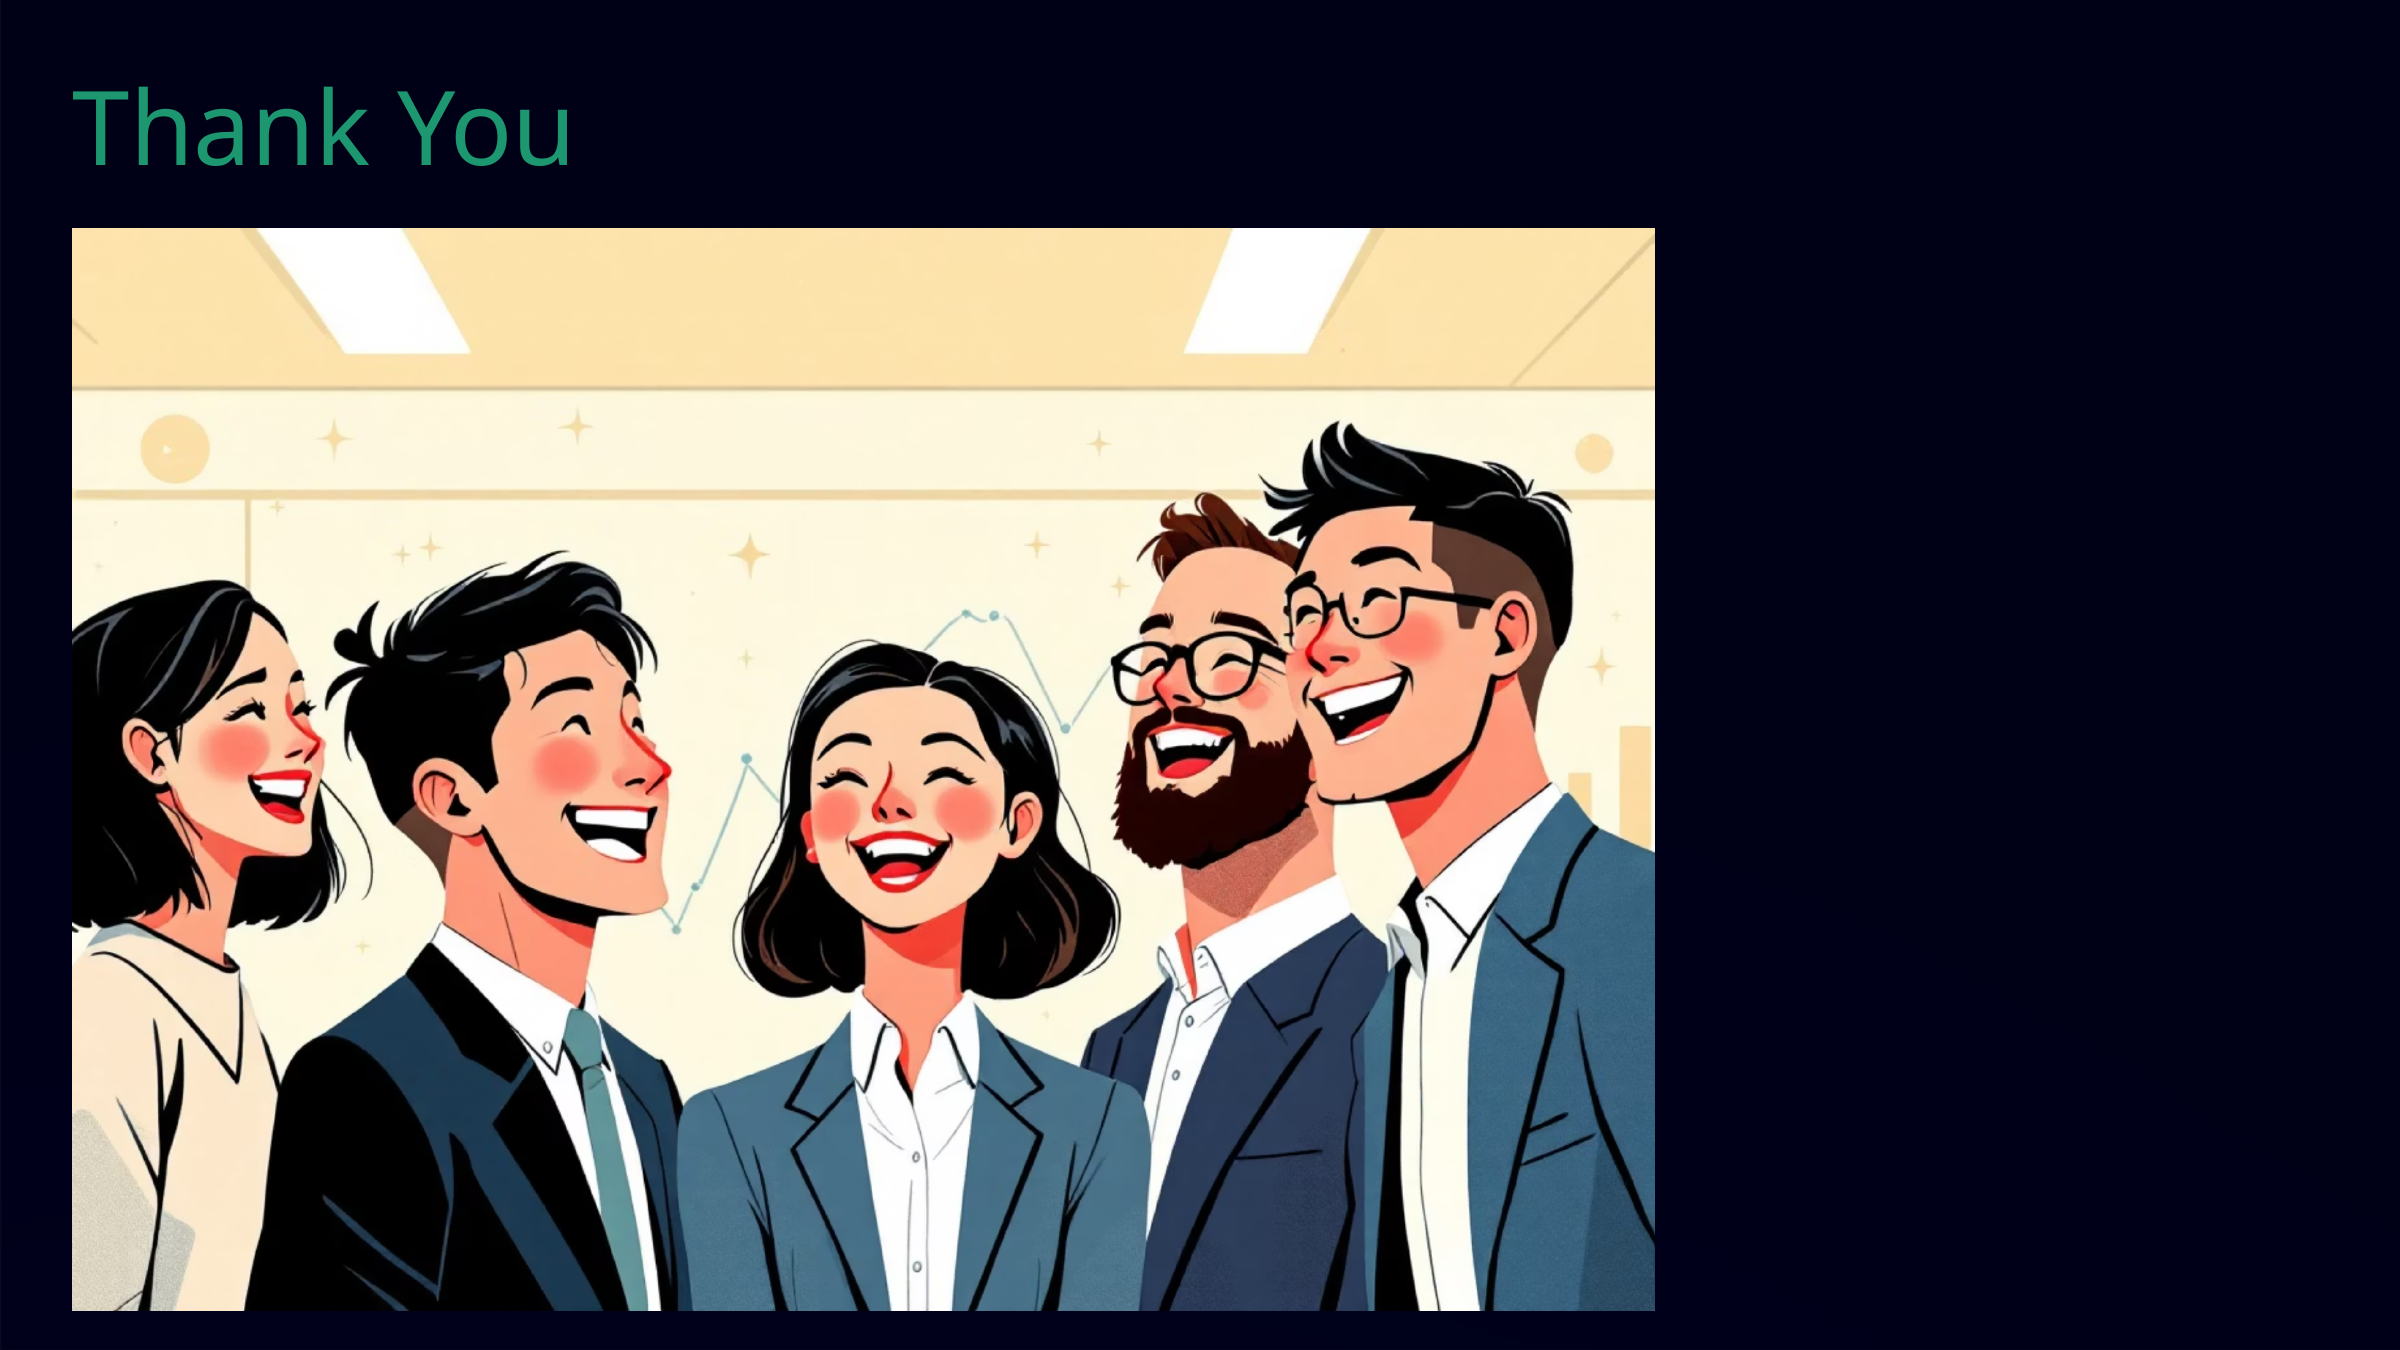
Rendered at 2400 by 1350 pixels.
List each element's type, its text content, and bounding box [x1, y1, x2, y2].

text_box Thank You [72, 57, 1114, 188]
picture [72, 228, 1655, 1311]
